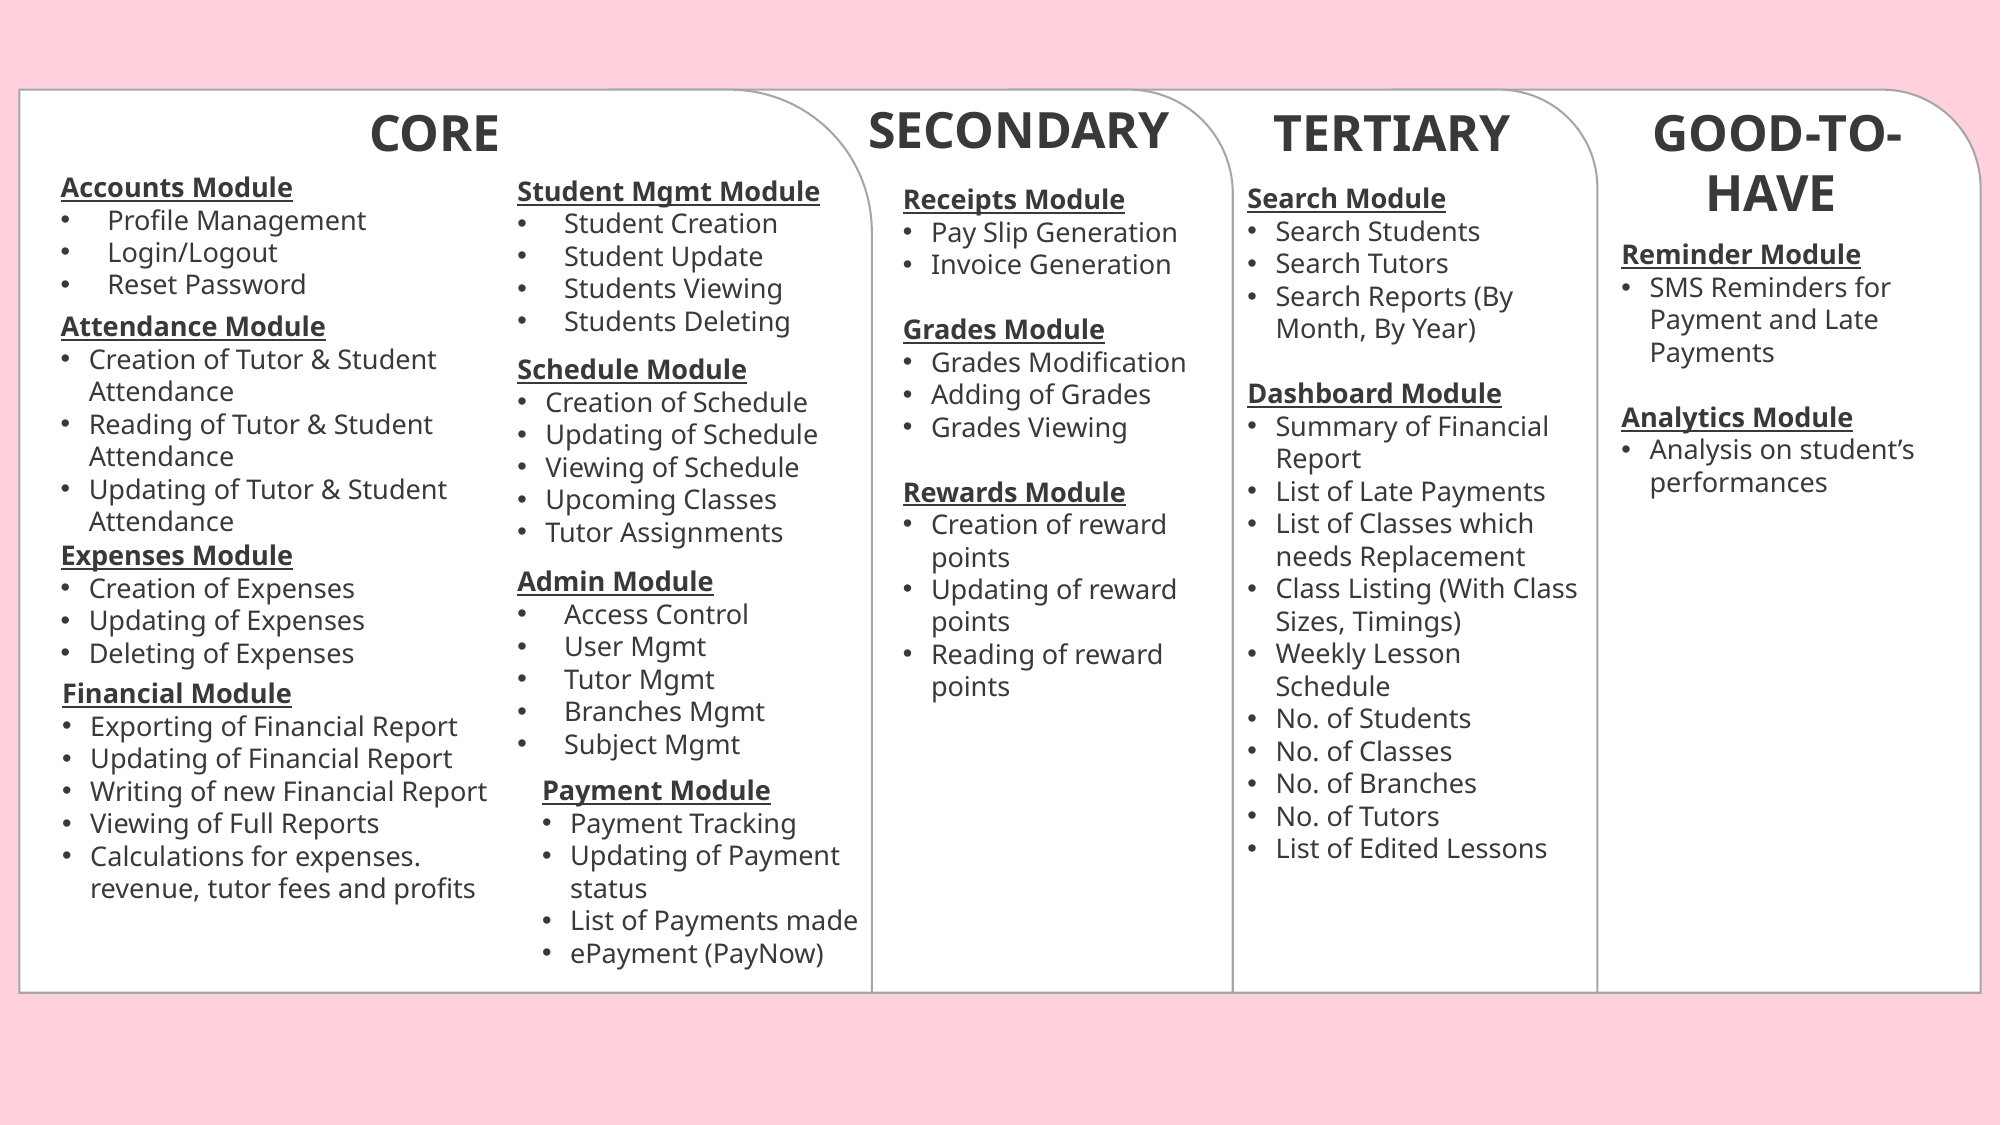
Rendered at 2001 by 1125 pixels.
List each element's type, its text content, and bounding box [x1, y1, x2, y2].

text_box [1234, 178, 1599, 994]
text_box [873, 555, 1234, 994]
text_box Receipts Module Pay Slip Generation Invoice Generation Grades Module Grades Modification Adding of Grades Grades Viewing Rewards Module Creation of reward points Updating of reward points Reading of reward points [888, 175, 1260, 808]
text_box Financial Module Exporting of Financial Report Updating of Financial Report Writing of new Financial Report Viewing of Full Reports Calculations for expenses. revenue, tutor fees and profits [47, 669, 548, 912]
text_box [18, 88, 873, 994]
text_box [1508, 88, 1982, 994]
text_box CORE [354, 94, 540, 169]
text_box Reminder Module SMS Reminders for Payment and Late Payments Analytics Module Analysis on student’s performances [1606, 230, 1972, 538]
text_box Expenses Module Creation of Expenses Updating of Expenses Deleting of Expenses [45, 531, 412, 677]
text_box Attendance Module Creation of Tutor & Student Attendance Reading of Tutor & Student Attendance Updating of Tutor & Student Attendance [45, 302, 546, 545]
text_box GOOD-TO-HAVE [1633, 94, 1922, 229]
text_box Payment Module Payment Tracking Updating of Payment status List of Payments made ePayment (PayNow) [527, 766, 886, 977]
text_box TERTIARY [1259, 94, 1548, 169]
text_box SECONDARY [853, 91, 1218, 166]
text_box Student Mgmt Module Student Creation Student Update Students Viewing Students Deleting [502, 166, 854, 345]
text_box [1138, 88, 1598, 174]
text_box Search Module Search Students Search Tutors Search Reports (By Month, By Year) Dashboard Module Summary of Financial Report List of Late Payments List of Classes which needs Replacement Class Listing (With Class Sizes, Timings) Weekly Lesson Schedule No. of Students No. of Classes No. of Branches No. of Tutors List of Edited Lessons [1232, 174, 1598, 904]
text_box Schedule Module Creation of Schedule Updating of Schedule Viewing of Schedule Upcoming Classes Tutor Assignments [502, 345, 931, 555]
text_box Admin Module Access Control User Mgmt Tutor Mgmt Branches Mgmt Subject Mgmt [502, 557, 854, 768]
text_box [858, 138, 1232, 345]
text_box Accounts Module Profile Management Login/Logout Reset Password [45, 162, 397, 308]
text_box [741, 88, 1152, 157]
